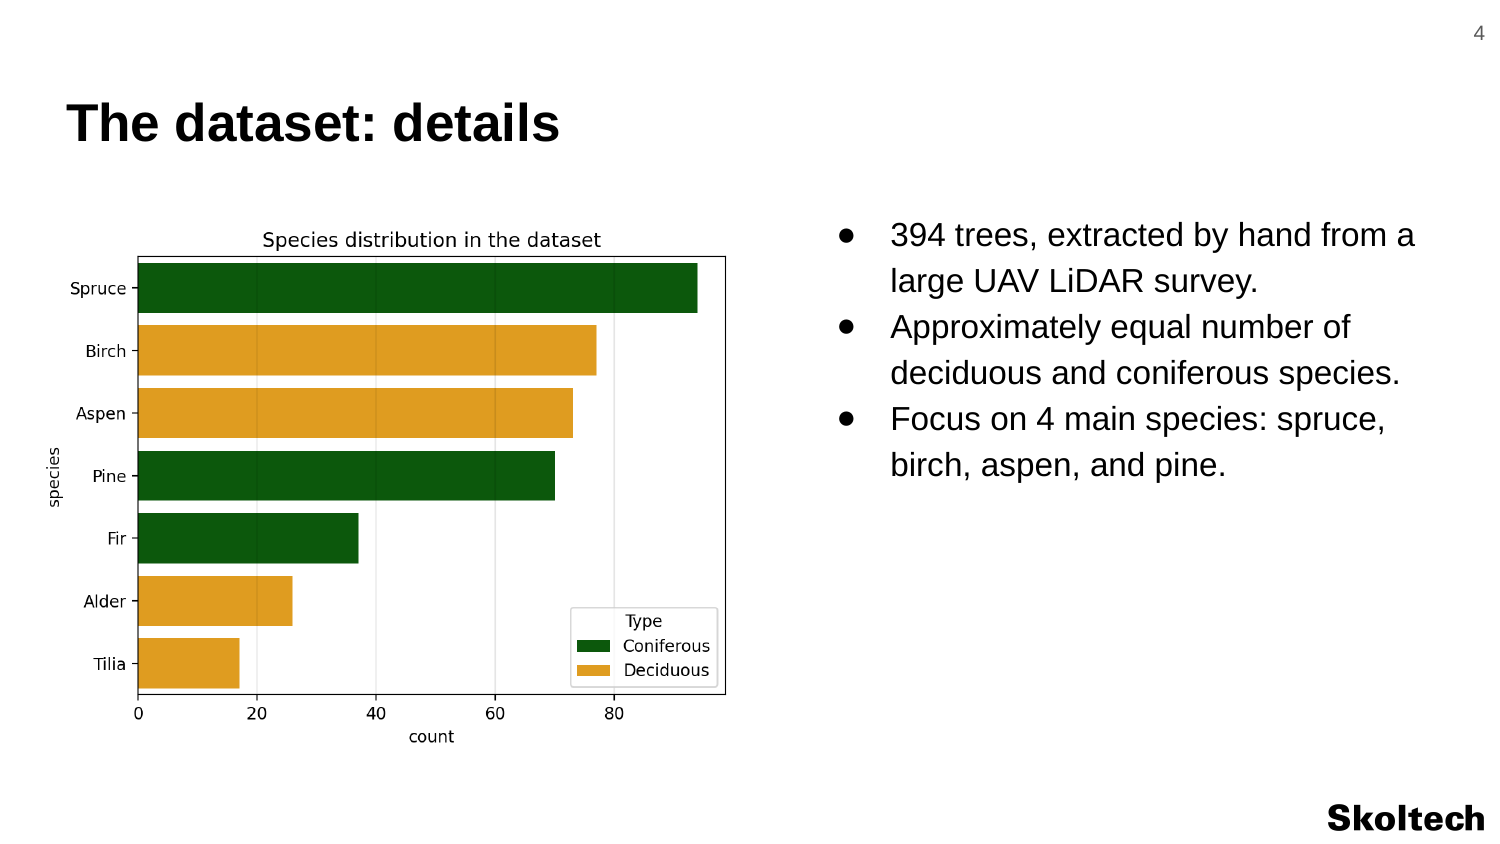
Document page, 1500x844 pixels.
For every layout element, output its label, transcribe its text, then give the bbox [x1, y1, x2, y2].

title The dataset: details [51, 72, 1449, 167]
picture [43, 188, 801, 758]
picture [1328, 803, 1484, 831]
list 394 trees, extracted by hand from a large UAV LiDAR survey. Approximately equal number of deciduous and coniferous species. Focus on 4 main species: spruce, birch, aspen, and pine. [804, 192, 1489, 603]
slide_number ‹#› [1410, 0, 1500, 65]
